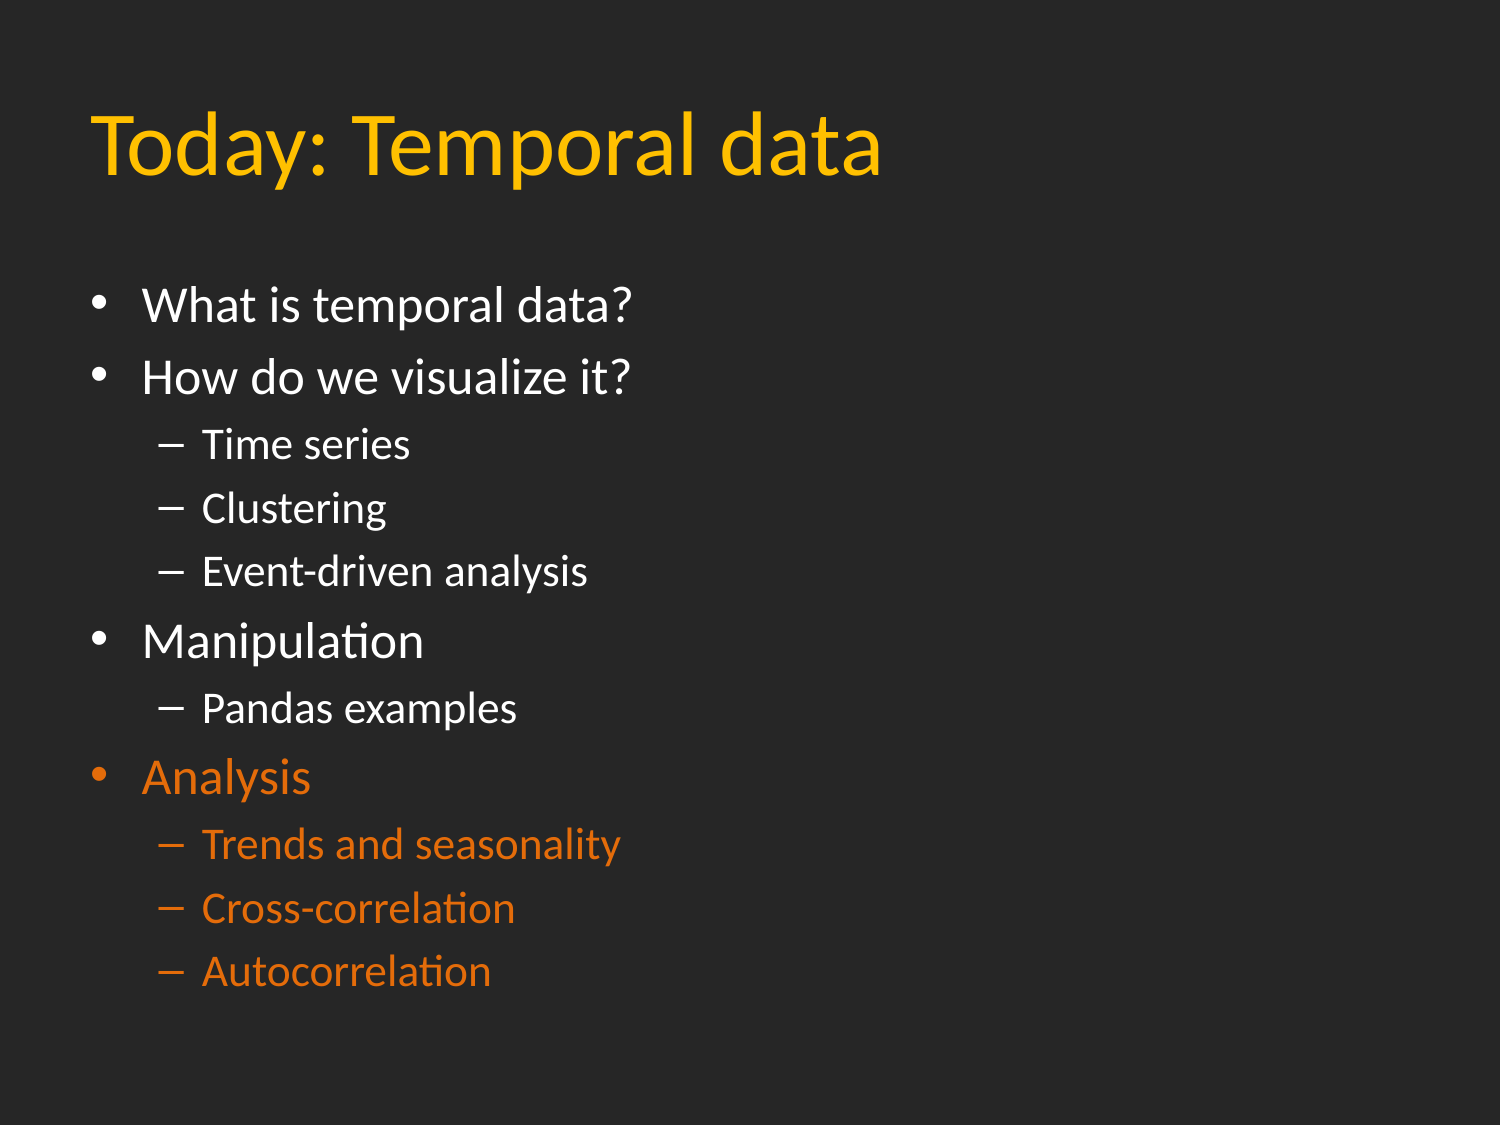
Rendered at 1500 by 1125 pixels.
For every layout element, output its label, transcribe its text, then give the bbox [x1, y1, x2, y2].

list What is temporal data? How do we visualize it? Time series Clustering Event-driven analysis Manipulation Pandas examples Analysis Trends and seasonality Cross-correlation Autocorrelation [75, 262, 1425, 1005]
title Today: Temporal data [75, 45, 1425, 233]
